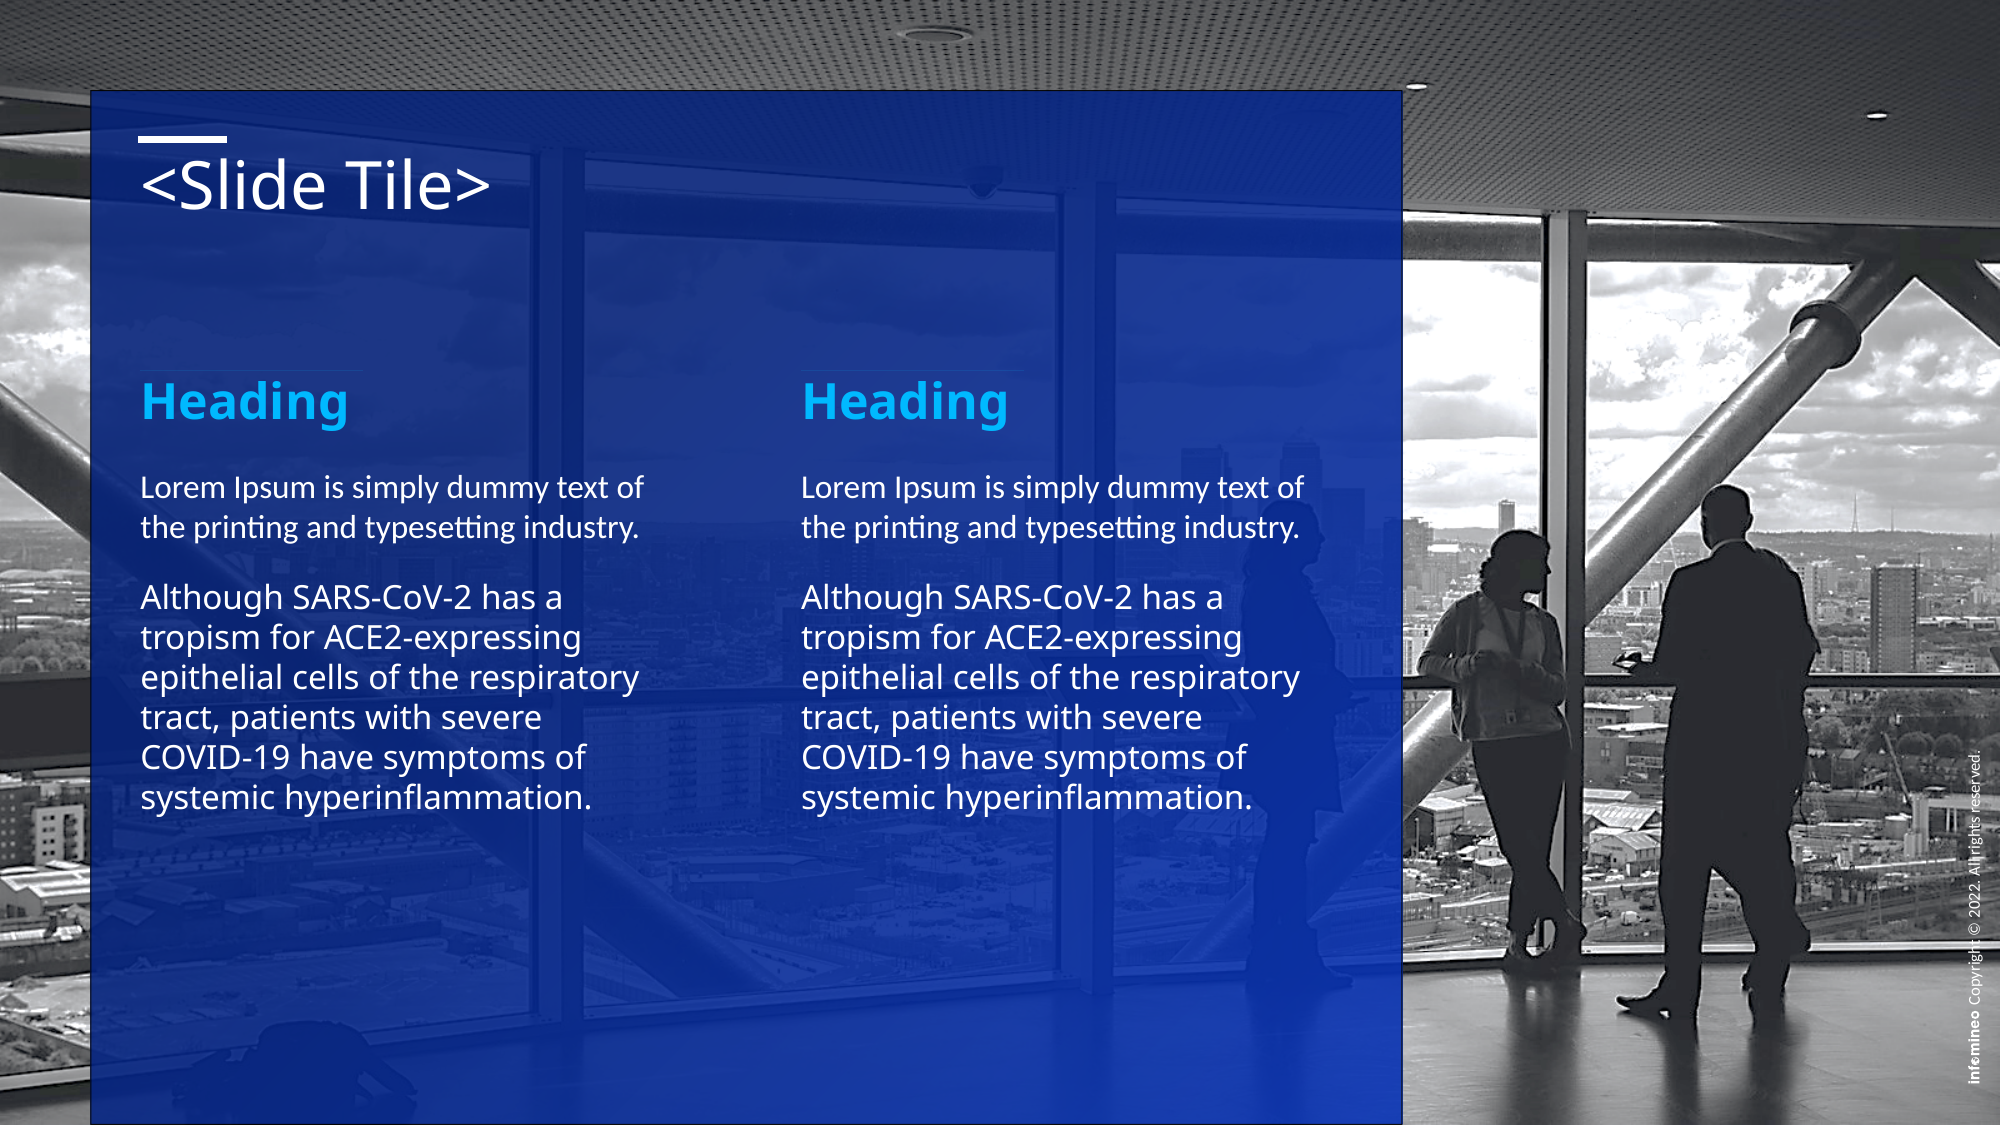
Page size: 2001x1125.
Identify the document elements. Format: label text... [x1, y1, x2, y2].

picture [0, 0, 2000, 1125]
title <Slide Tile> [140, 151, 1345, 340]
